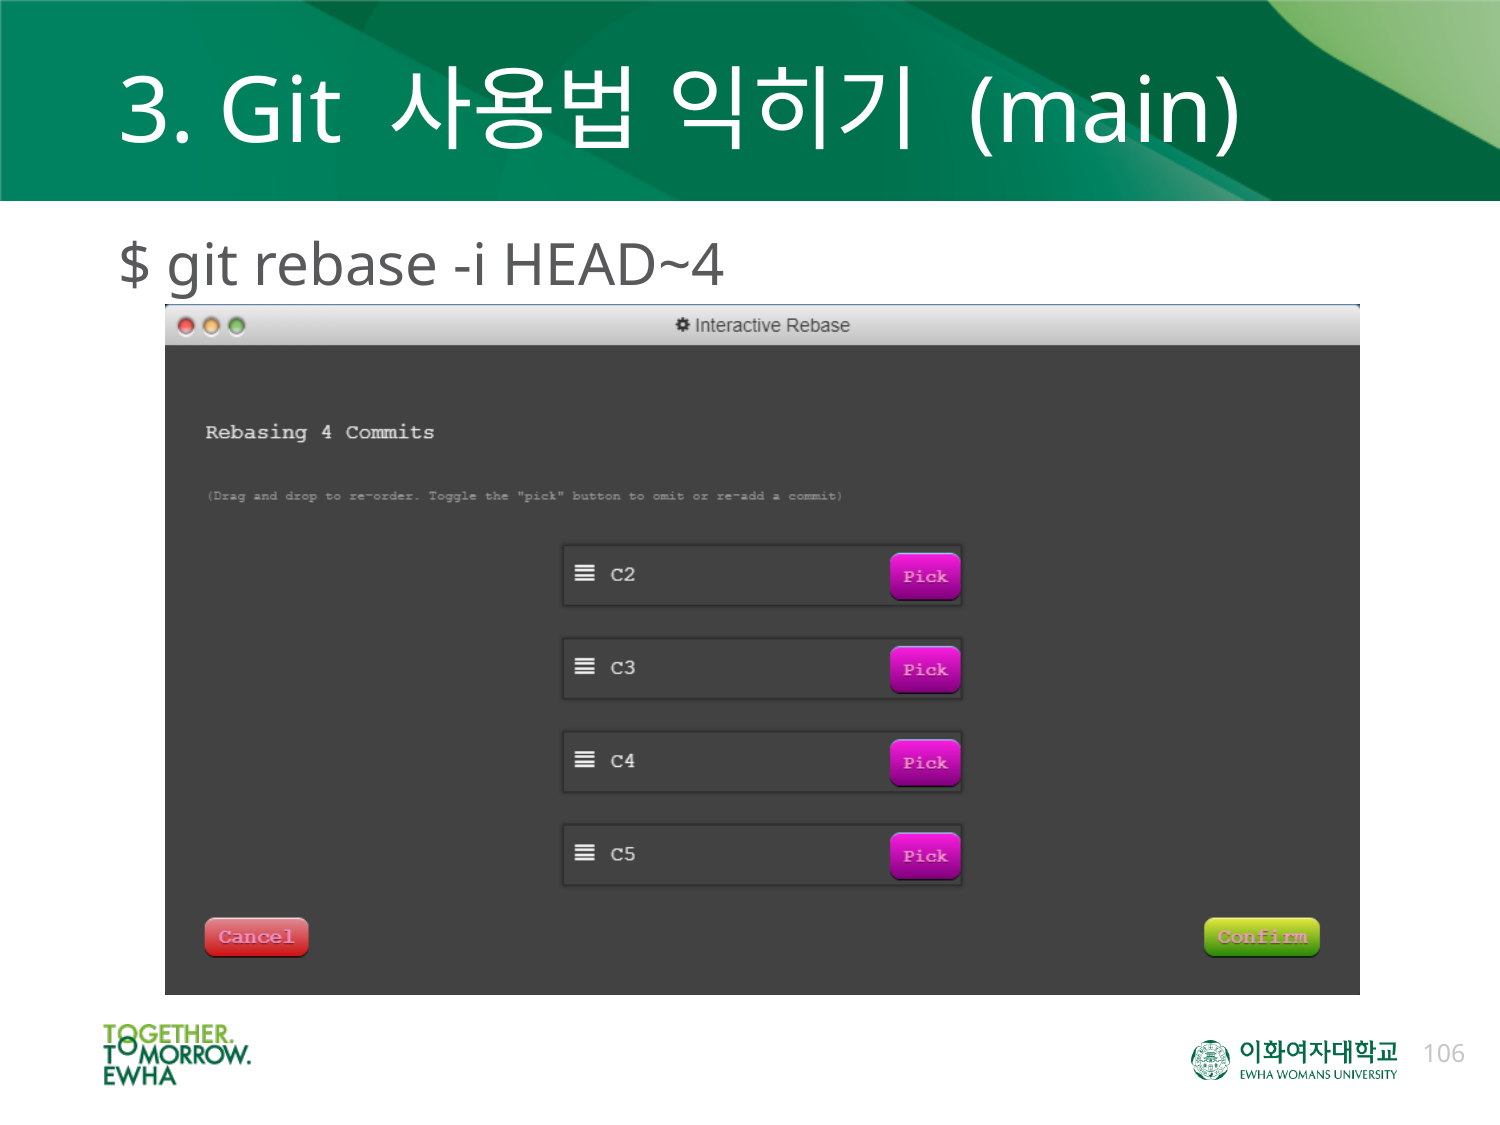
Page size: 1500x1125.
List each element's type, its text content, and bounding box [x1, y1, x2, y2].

title 3. Git 사용법 익히기 (main) [103, 4, 1457, 222]
picture [103, 1024, 251, 1087]
picture [165, 304, 1360, 995]
slide_number 106 [1142, 1024, 1481, 1085]
picture [0, 0, 1500, 201]
text_box $ git rebase -i HEAD~4 [103, 205, 1397, 920]
